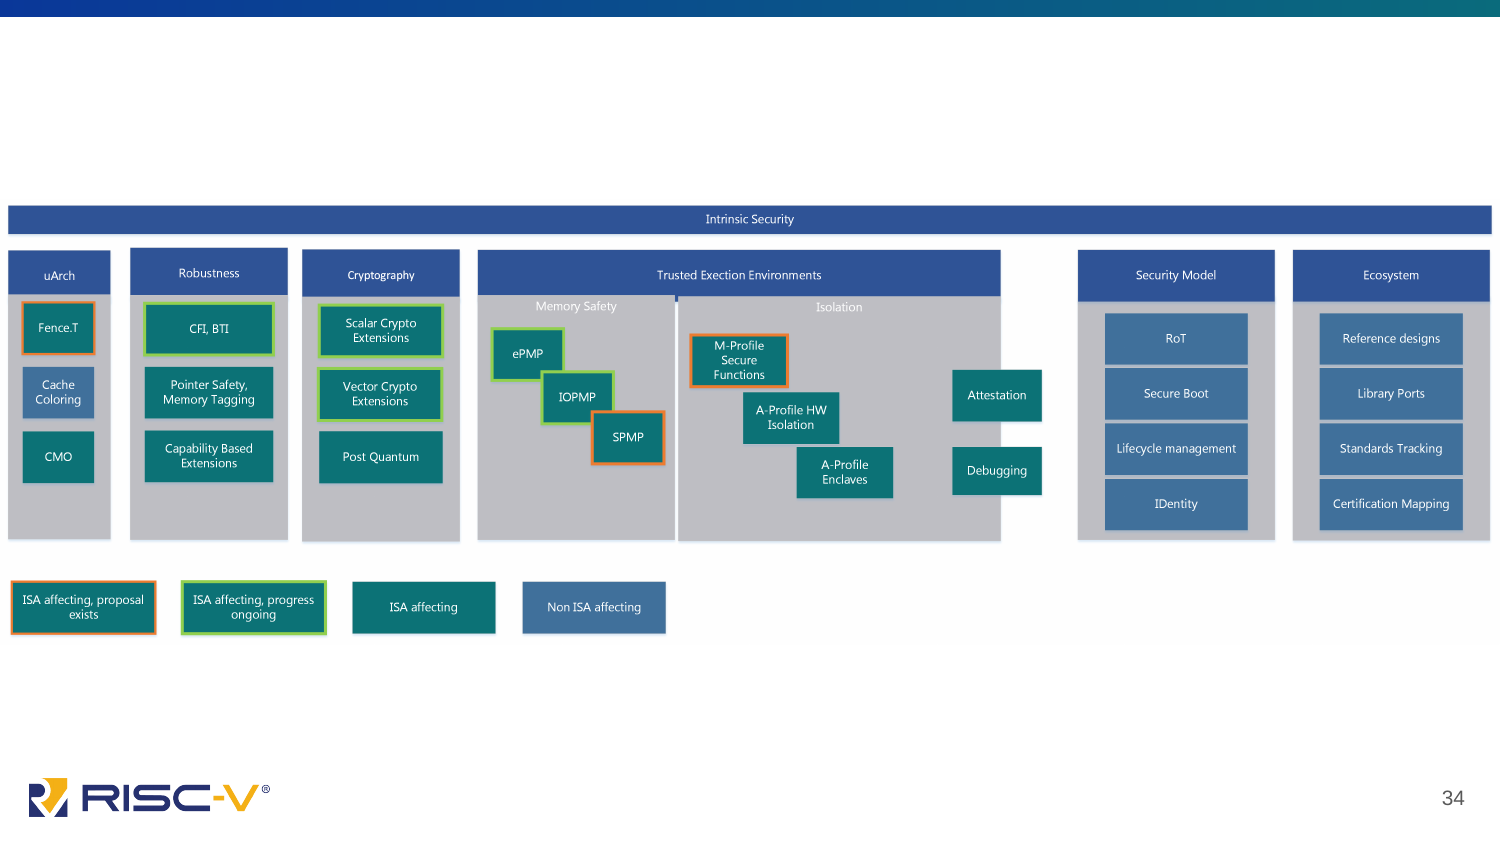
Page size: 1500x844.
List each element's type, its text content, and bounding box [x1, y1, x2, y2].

slide_number 34 [1389, 764, 1480, 830]
picture [29, 778, 270, 817]
picture [0, 198, 1500, 645]
